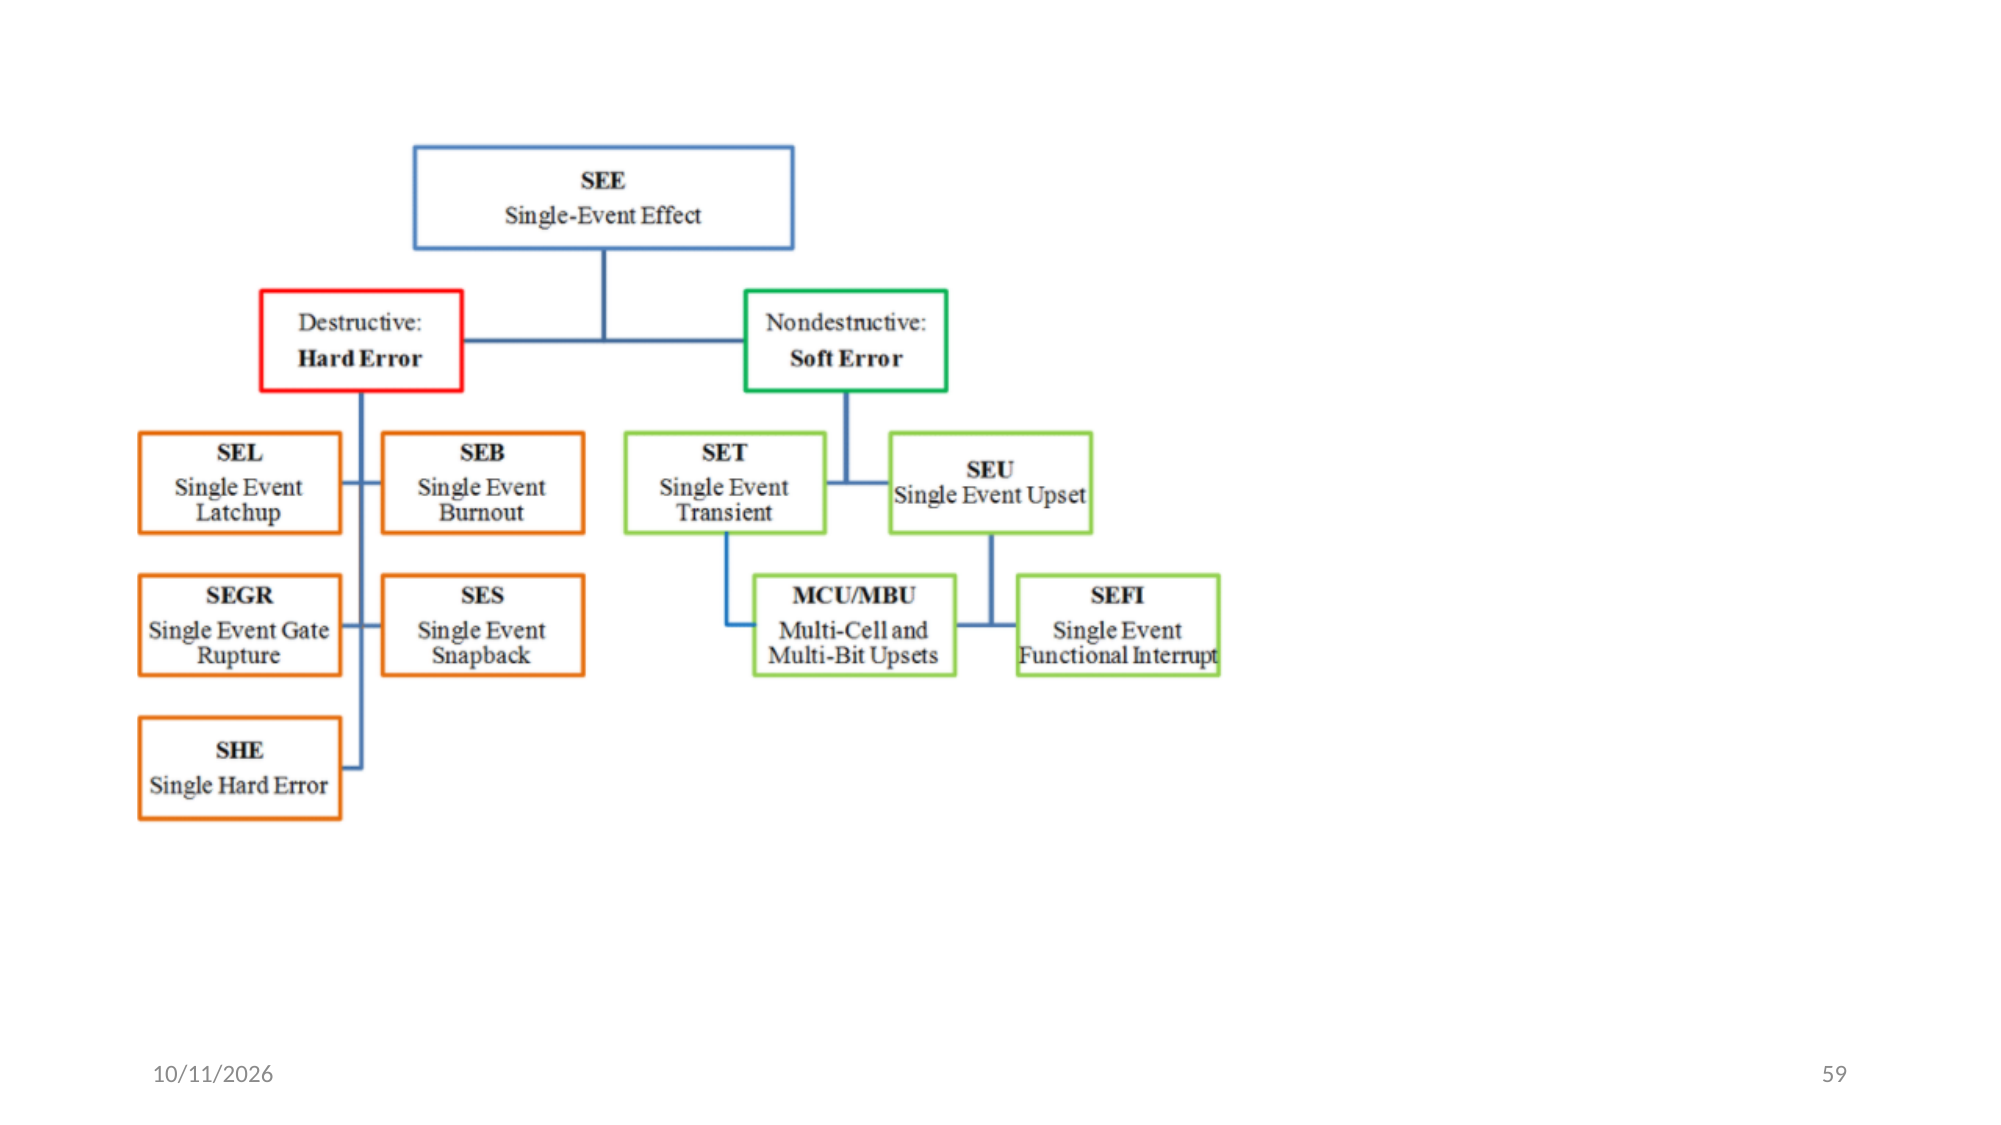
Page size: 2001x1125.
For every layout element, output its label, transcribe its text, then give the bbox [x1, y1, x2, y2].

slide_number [137, 1042, 588, 1103]
slide_number 59 [1412, 1042, 1863, 1103]
picture [137, 111, 1229, 831]
